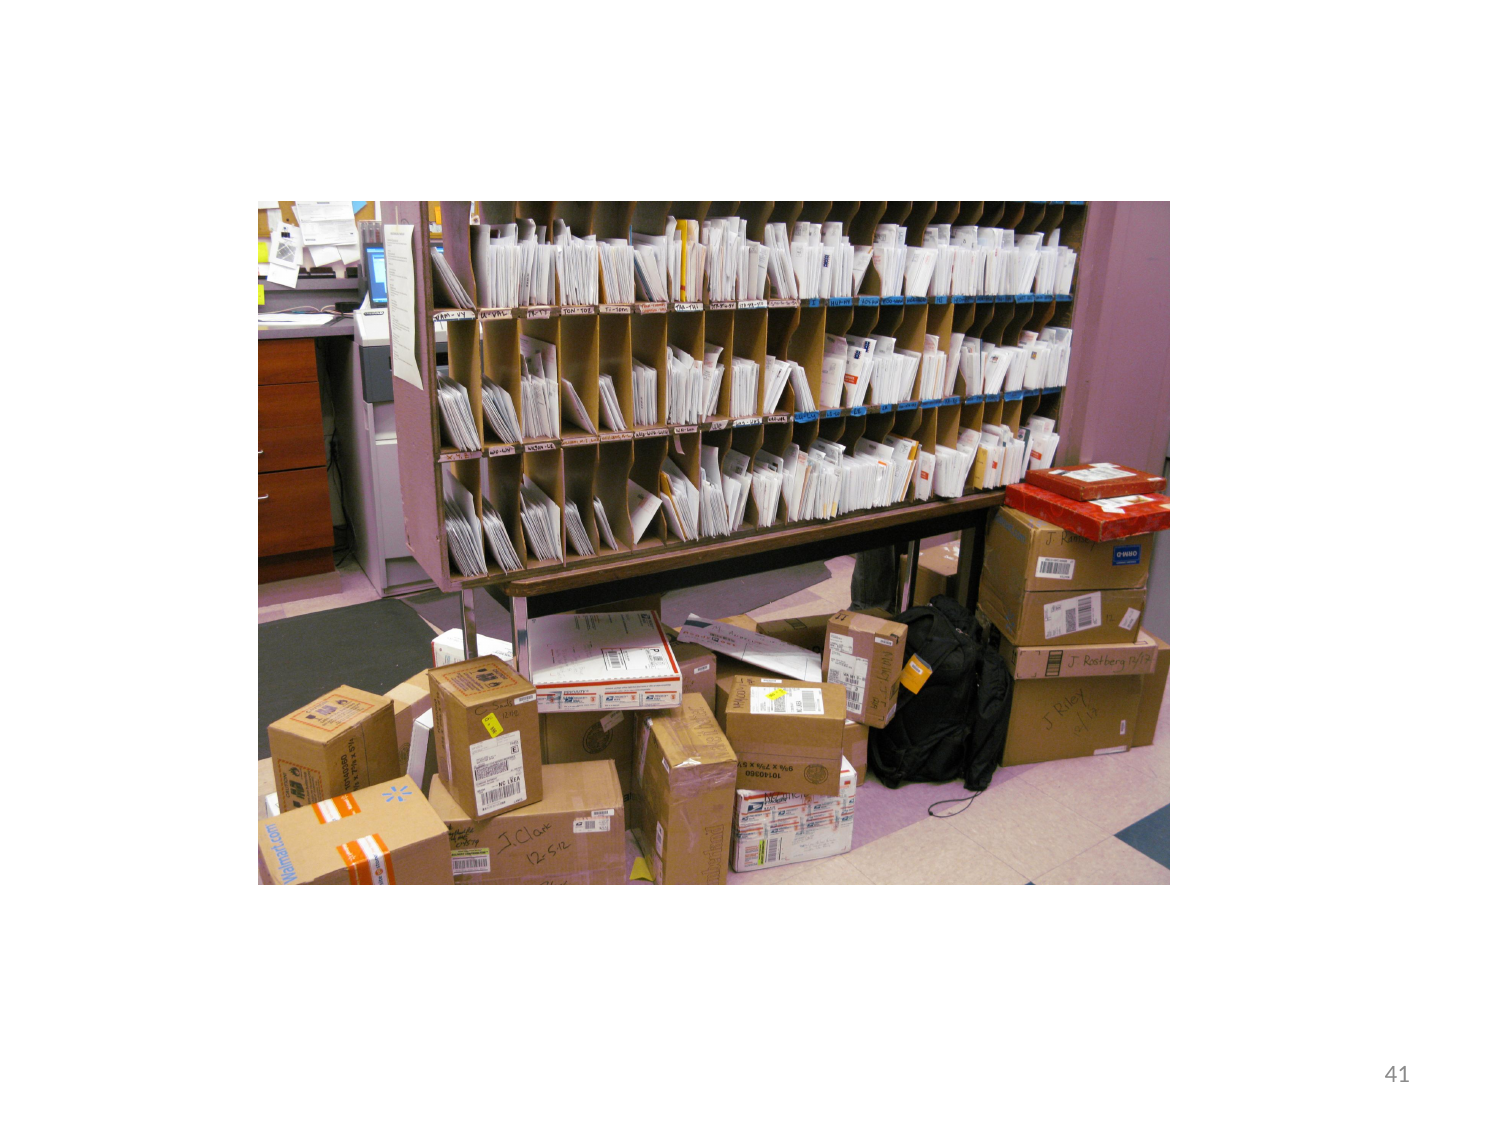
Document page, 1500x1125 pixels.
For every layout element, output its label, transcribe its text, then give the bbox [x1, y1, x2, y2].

picture [257, 201, 1170, 886]
slide_number 41 [1074, 1042, 1425, 1103]
